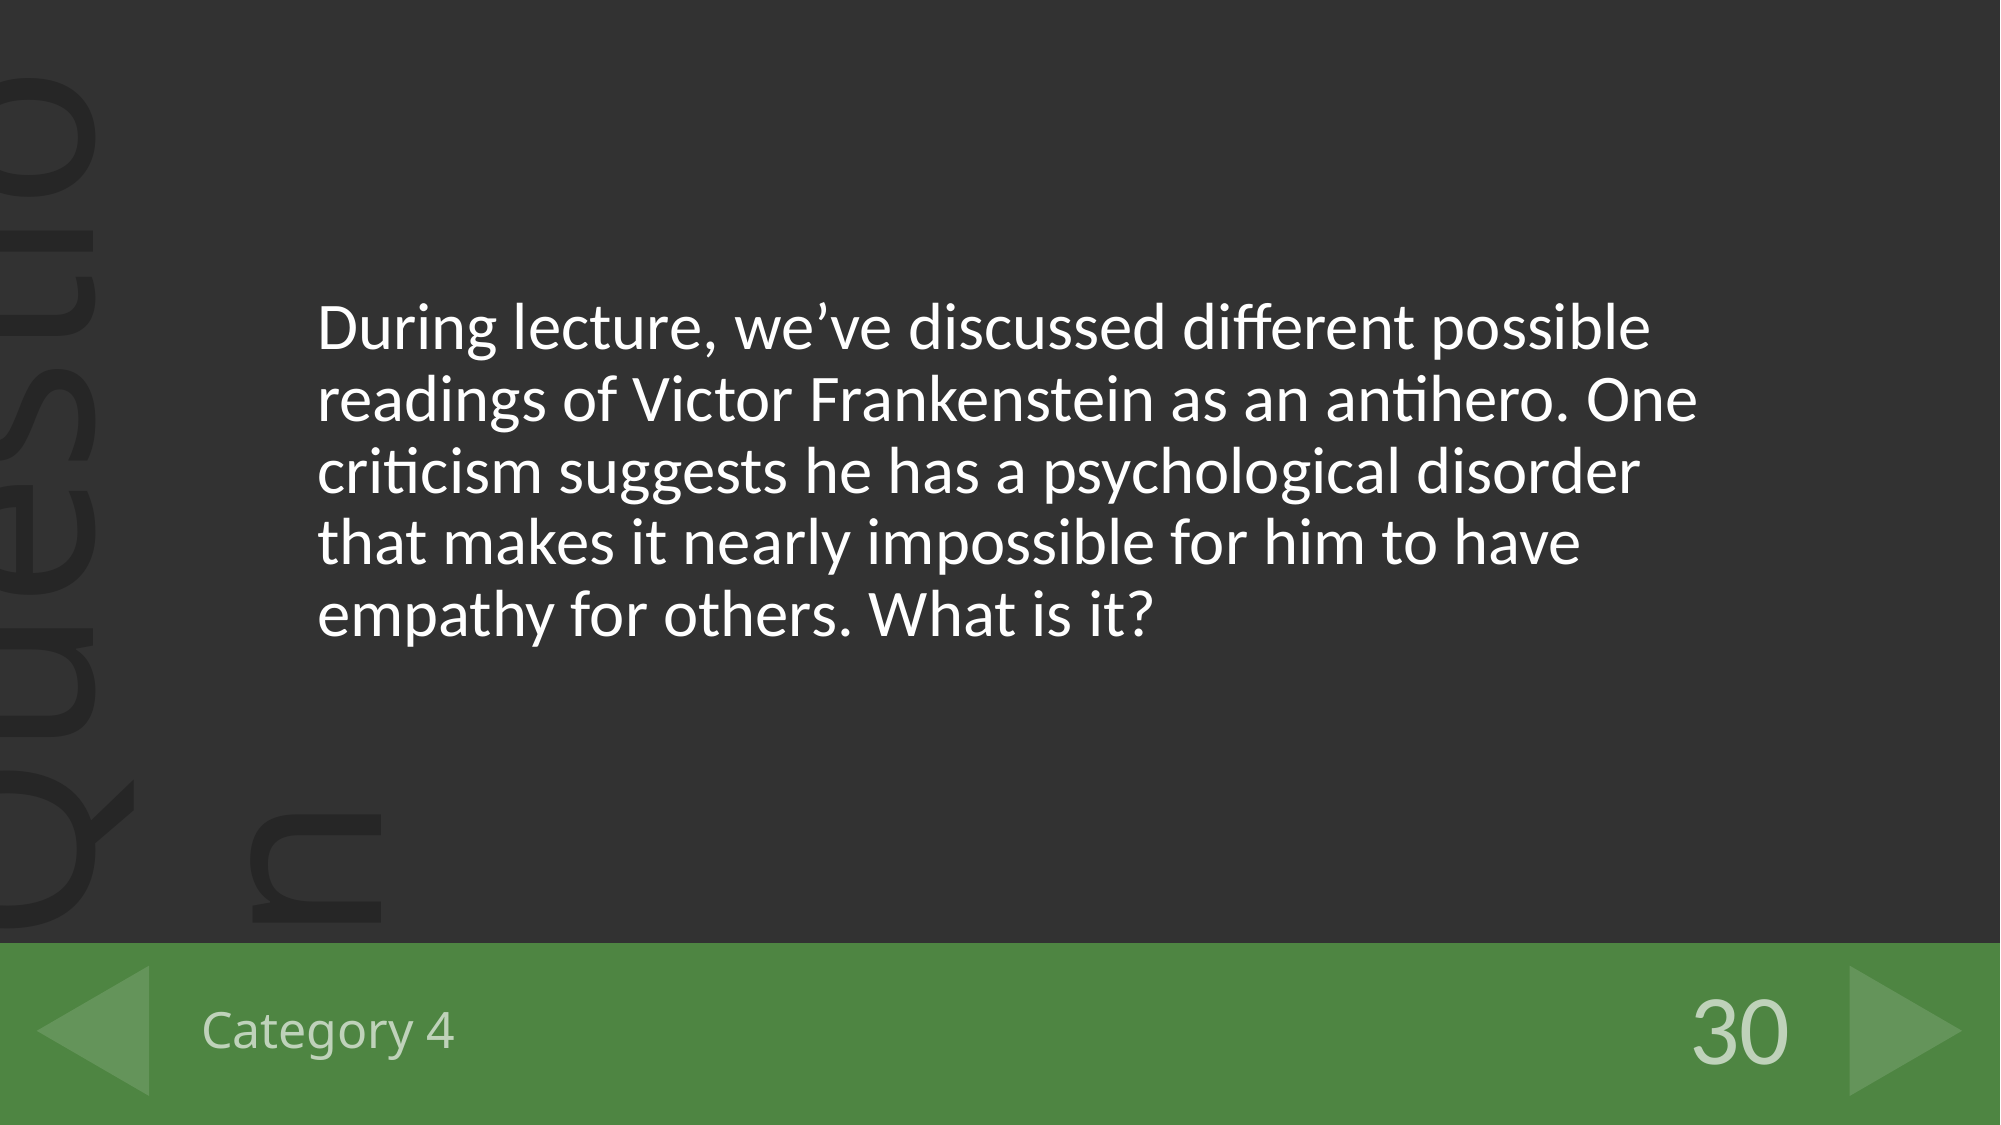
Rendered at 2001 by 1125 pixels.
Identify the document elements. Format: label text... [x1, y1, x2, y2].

list 30 [1494, 967, 1806, 1097]
title Category 4 [185, 967, 1494, 1097]
list During lecture, we’ve discussed different possible readings of Victor Frankenstein as an antihero. One criticism suggests he has a psychological disorder that makes it nearly impossible for him to have empathy for others. What is it? [302, 307, 1760, 636]
